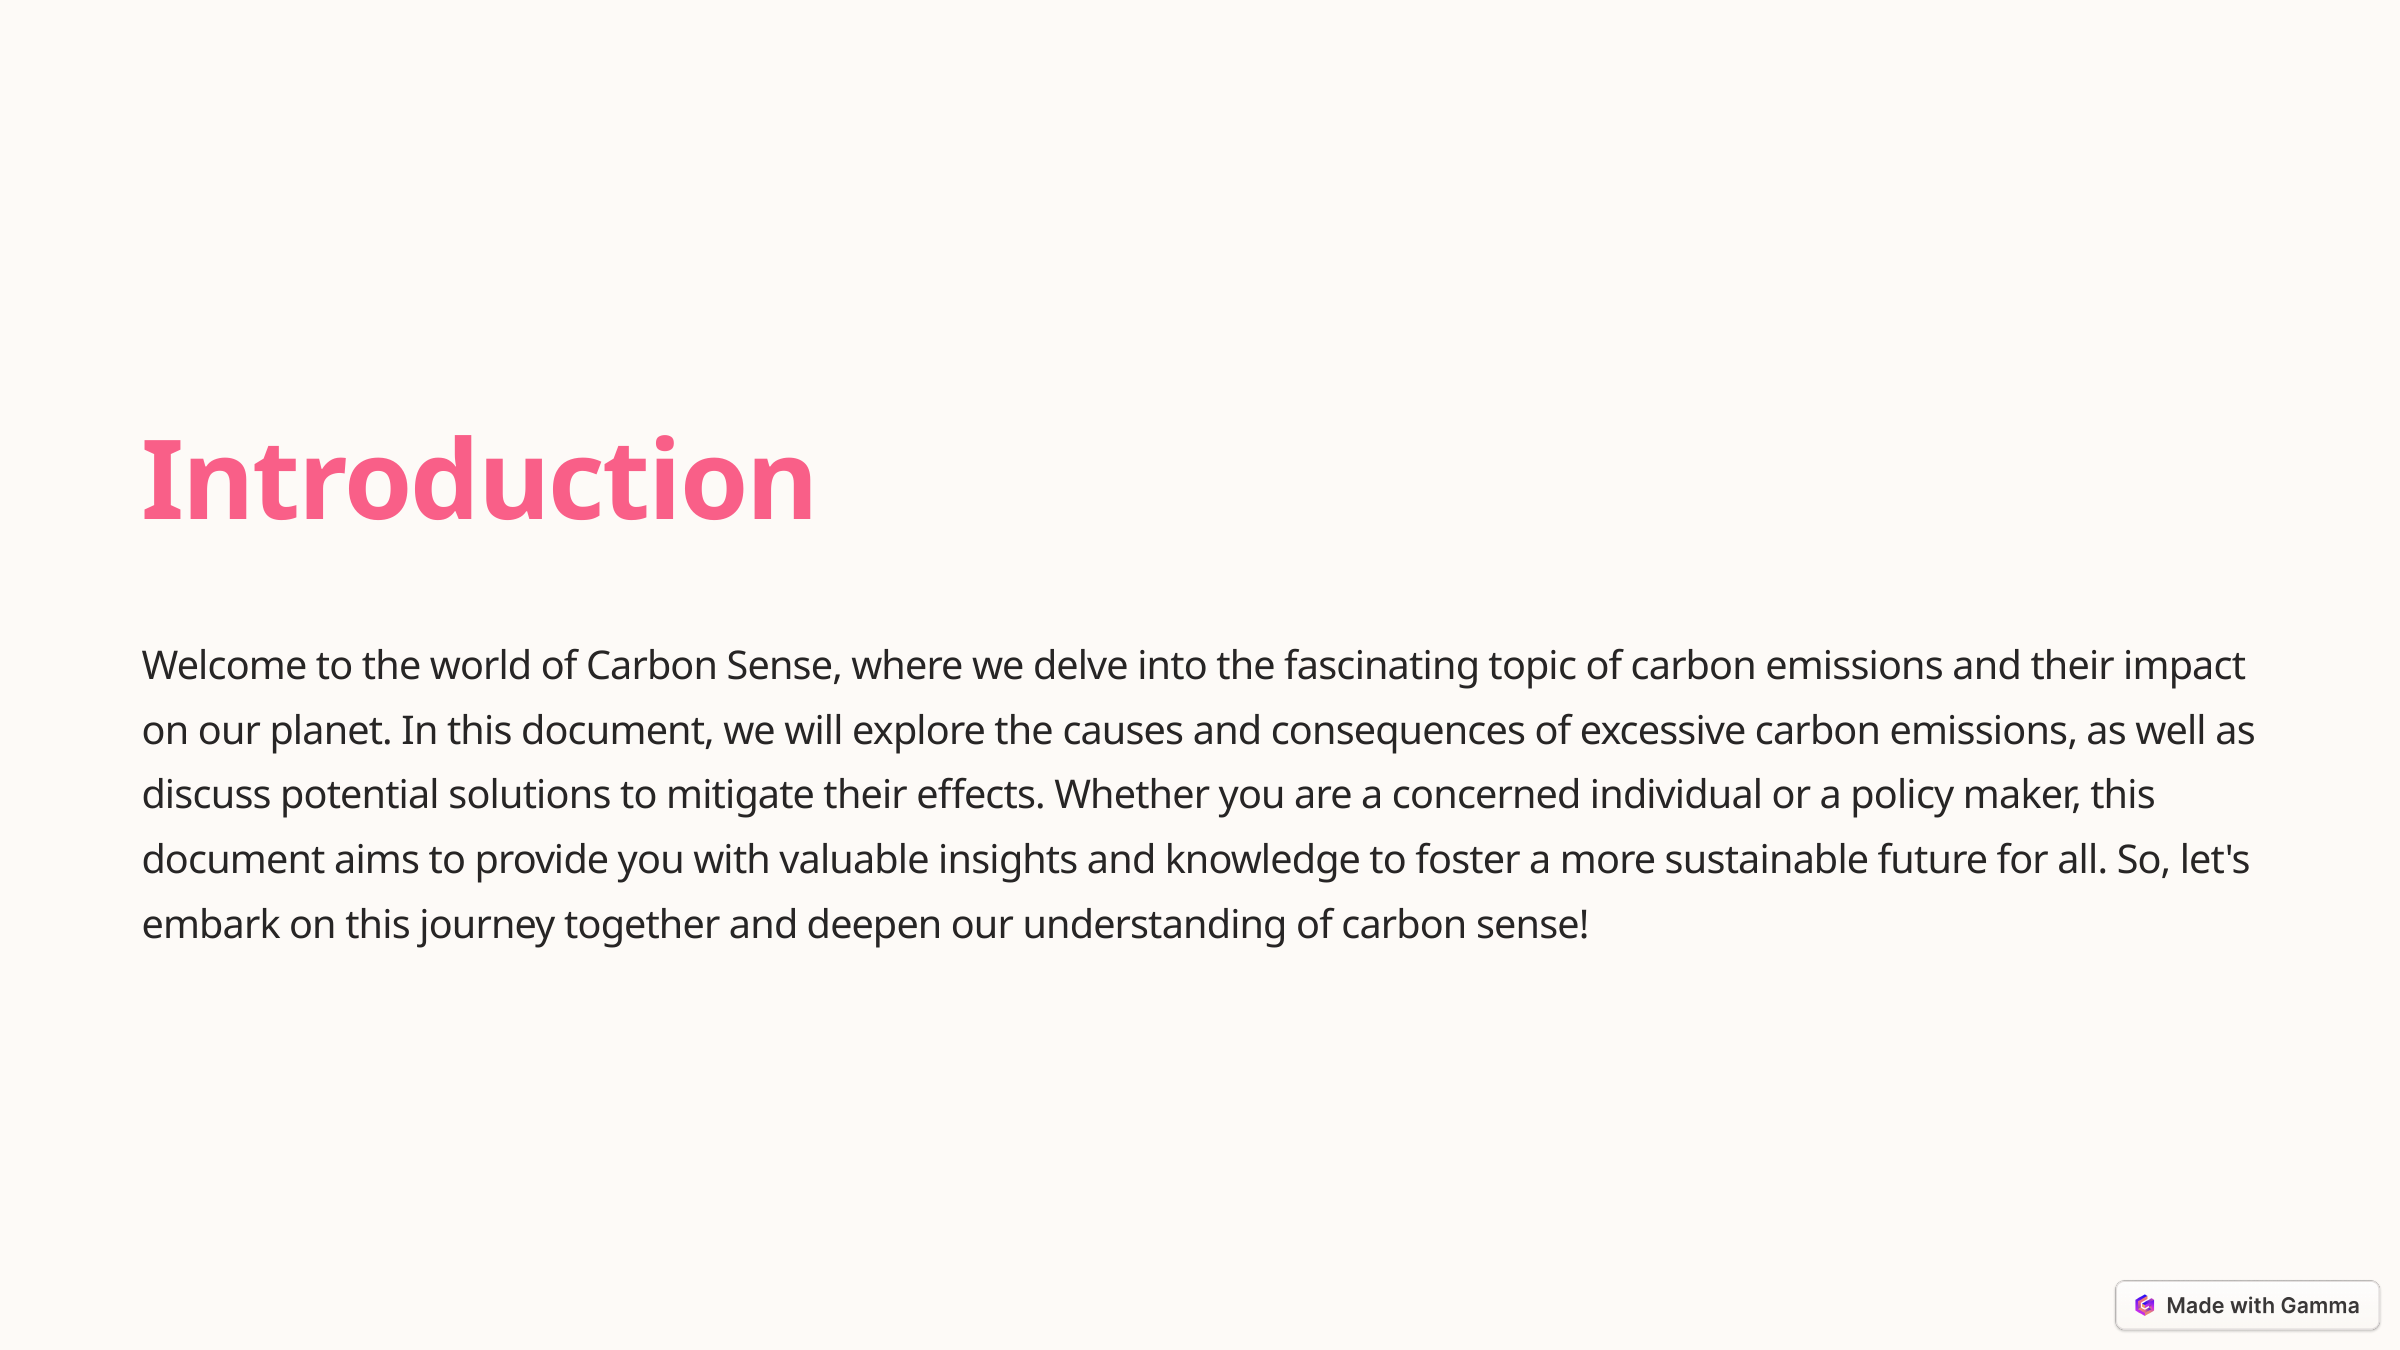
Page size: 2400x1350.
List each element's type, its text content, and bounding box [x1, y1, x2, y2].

text_box Welcome to the world of Carbon Sense, where we delve into the fascinating topic of carbon emissions and their impact on our planet. In this document, we will explore the causes and consequences of excessive carbon emissions, as well as discuss potential solutions to mitigate their effects. Whether you are a concerned individual or a policy maker, this document aims to provide you with valuable insights and knowledge to foster a more sustainable future for all. So, let's embark on this journey together and deepen our understanding of carbon sense! [141, 623, 2259, 948]
picture [2106, 1271, 2389, 1339]
text_box Introduction [141, 402, 1256, 543]
